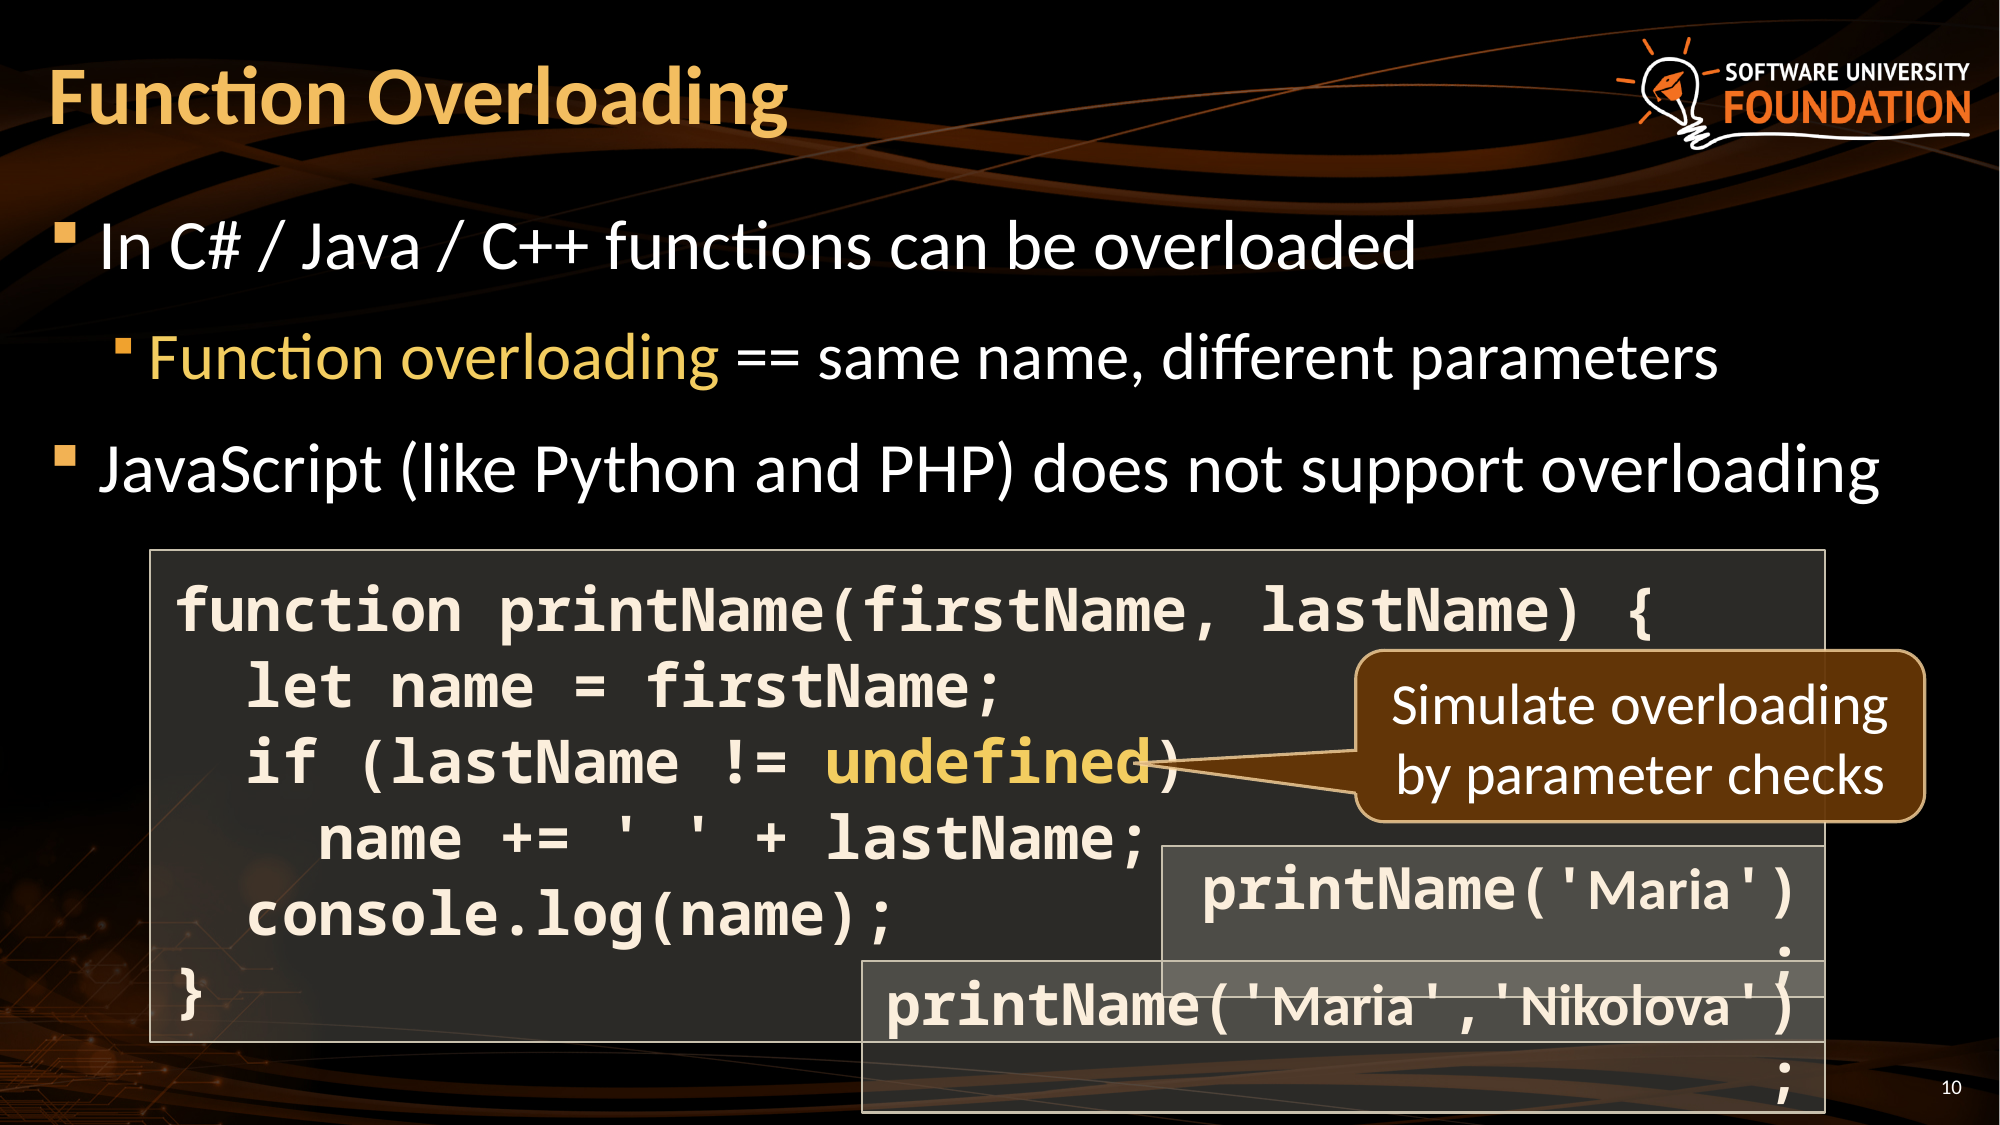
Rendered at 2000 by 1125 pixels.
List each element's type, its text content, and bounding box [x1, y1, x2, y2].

picture [0, 0, 2000, 1125]
text_box Simulate overloading by parameter checks [1133, 649, 1926, 823]
title Function Overloading [30, 6, 1602, 189]
list In C# / Java / C++ functions can be overloaded Function overloading == same name, different parameters JavaScript (like Python and PHP) does not support overloading [31, 188, 1968, 1103]
text_box printName('Maria','Nikolova'); [862, 960, 1825, 1113]
text_box function printName(firstName, lastName) { let name = firstName; if (lastName != undefined) name += ' ' + lastName; console.log(name); } [149, 549, 1825, 1042]
text_box printName('Maria'); [1162, 845, 1825, 960]
